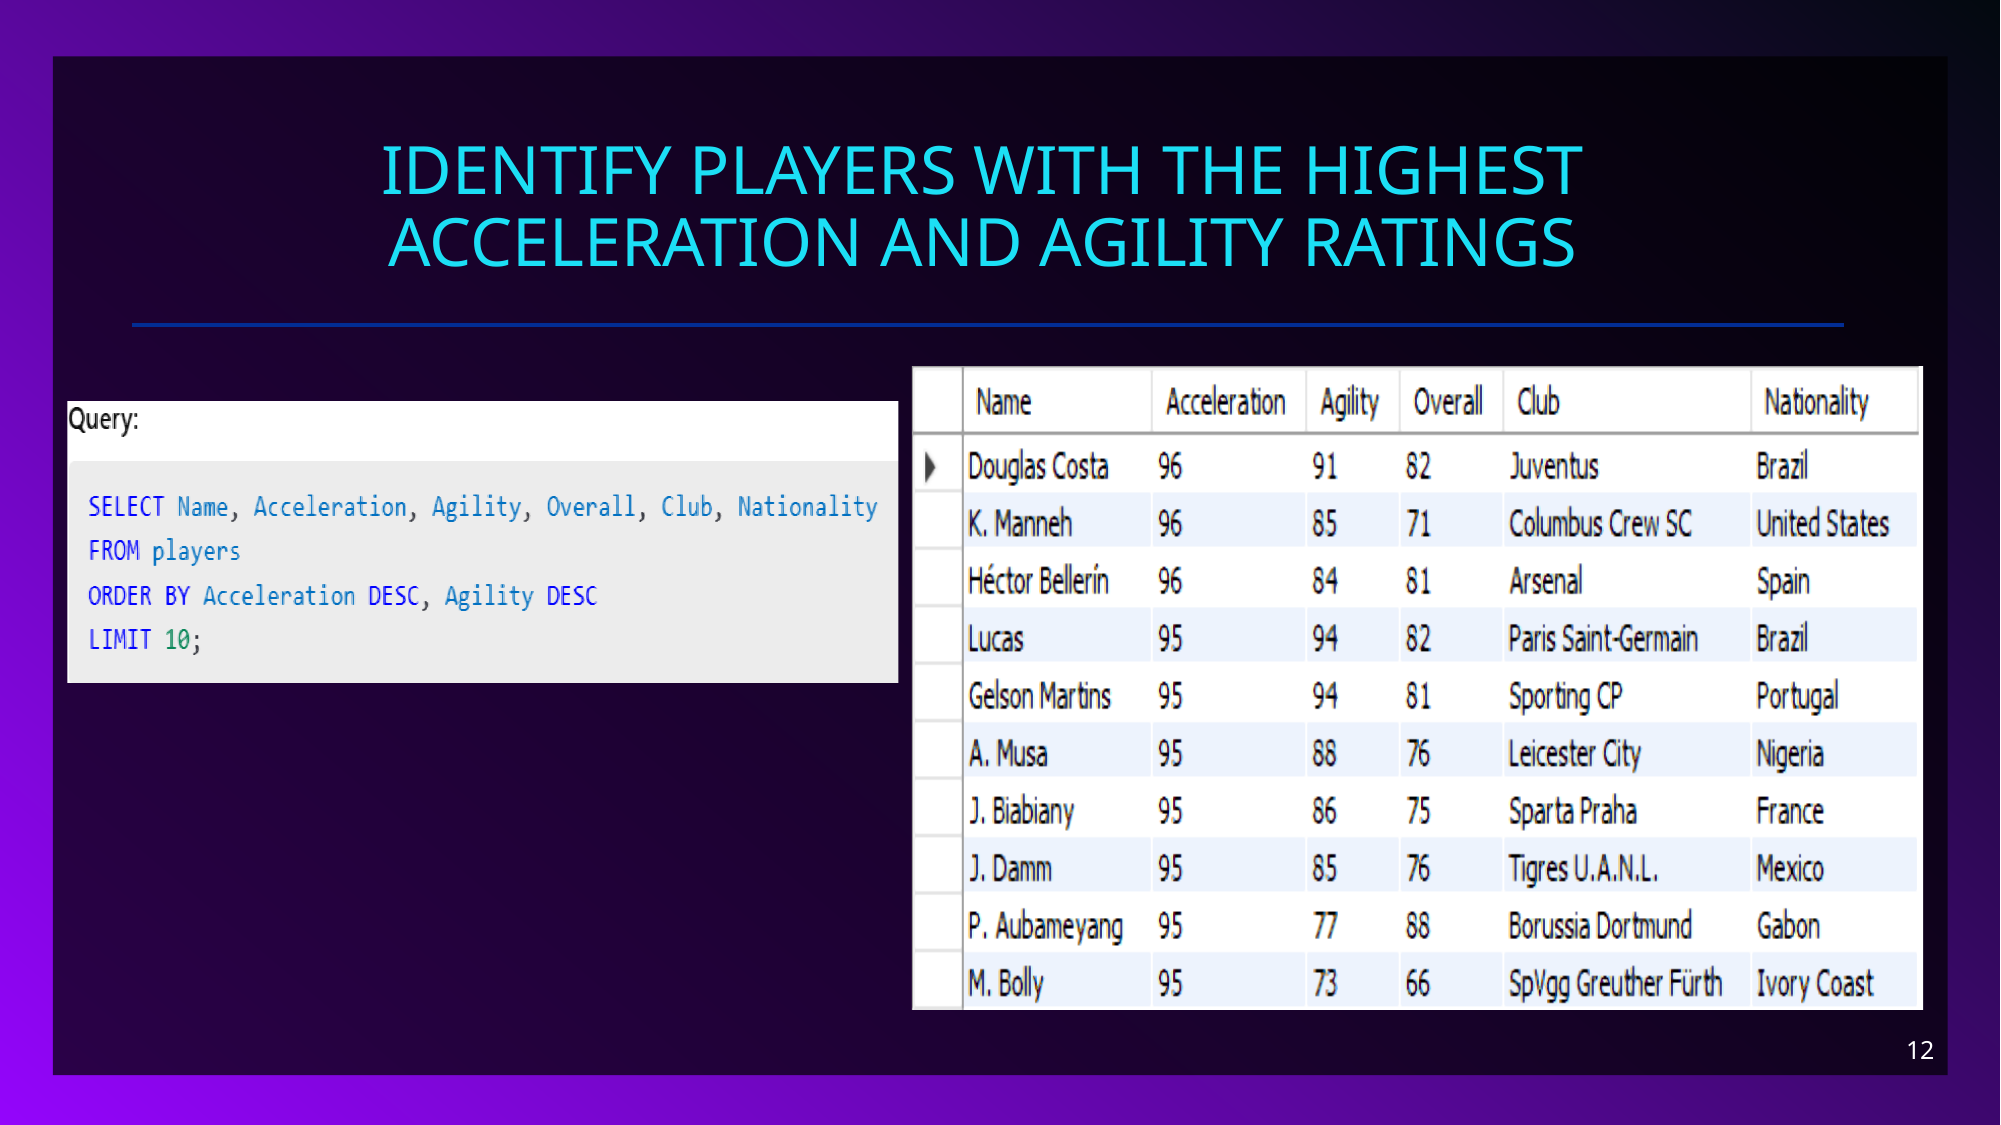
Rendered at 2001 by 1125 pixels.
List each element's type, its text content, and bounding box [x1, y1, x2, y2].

title Identify Players with the Highest Acceleration and Agility Ratings [121, 70, 1845, 289]
picture [911, 366, 1923, 1010]
slide_number 12 [1499, 1021, 1950, 1082]
picture [67, 401, 899, 683]
